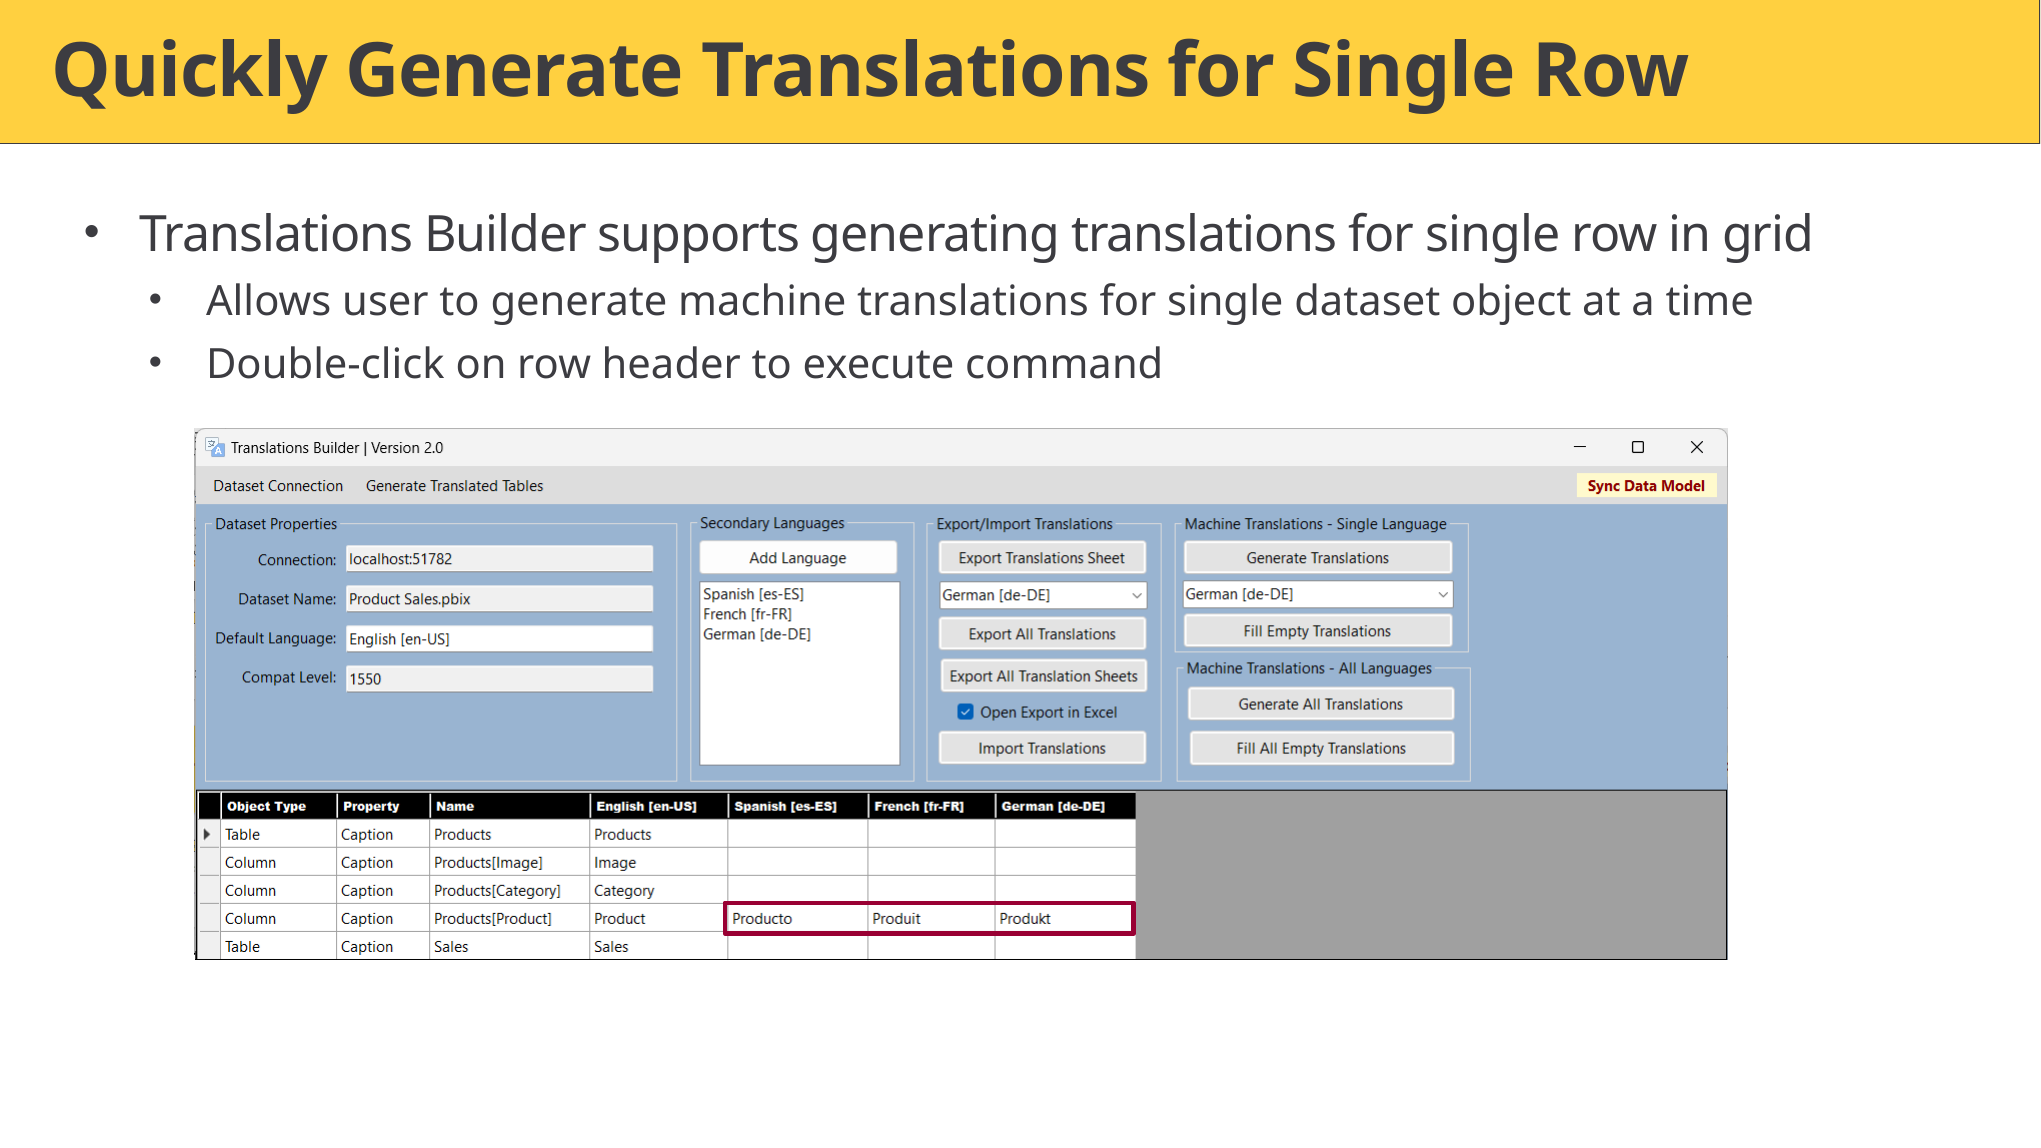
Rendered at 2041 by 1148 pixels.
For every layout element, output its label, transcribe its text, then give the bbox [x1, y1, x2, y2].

title Quickly Generate Translations for Single Row [51, 31, 1988, 113]
picture [193, 427, 1733, 964]
list Translations Builder supports generating translations for single row in grid Allows user to generate machine translations for single dataset object at a time Double-click on row header to execute command [83, 201, 1988, 452]
